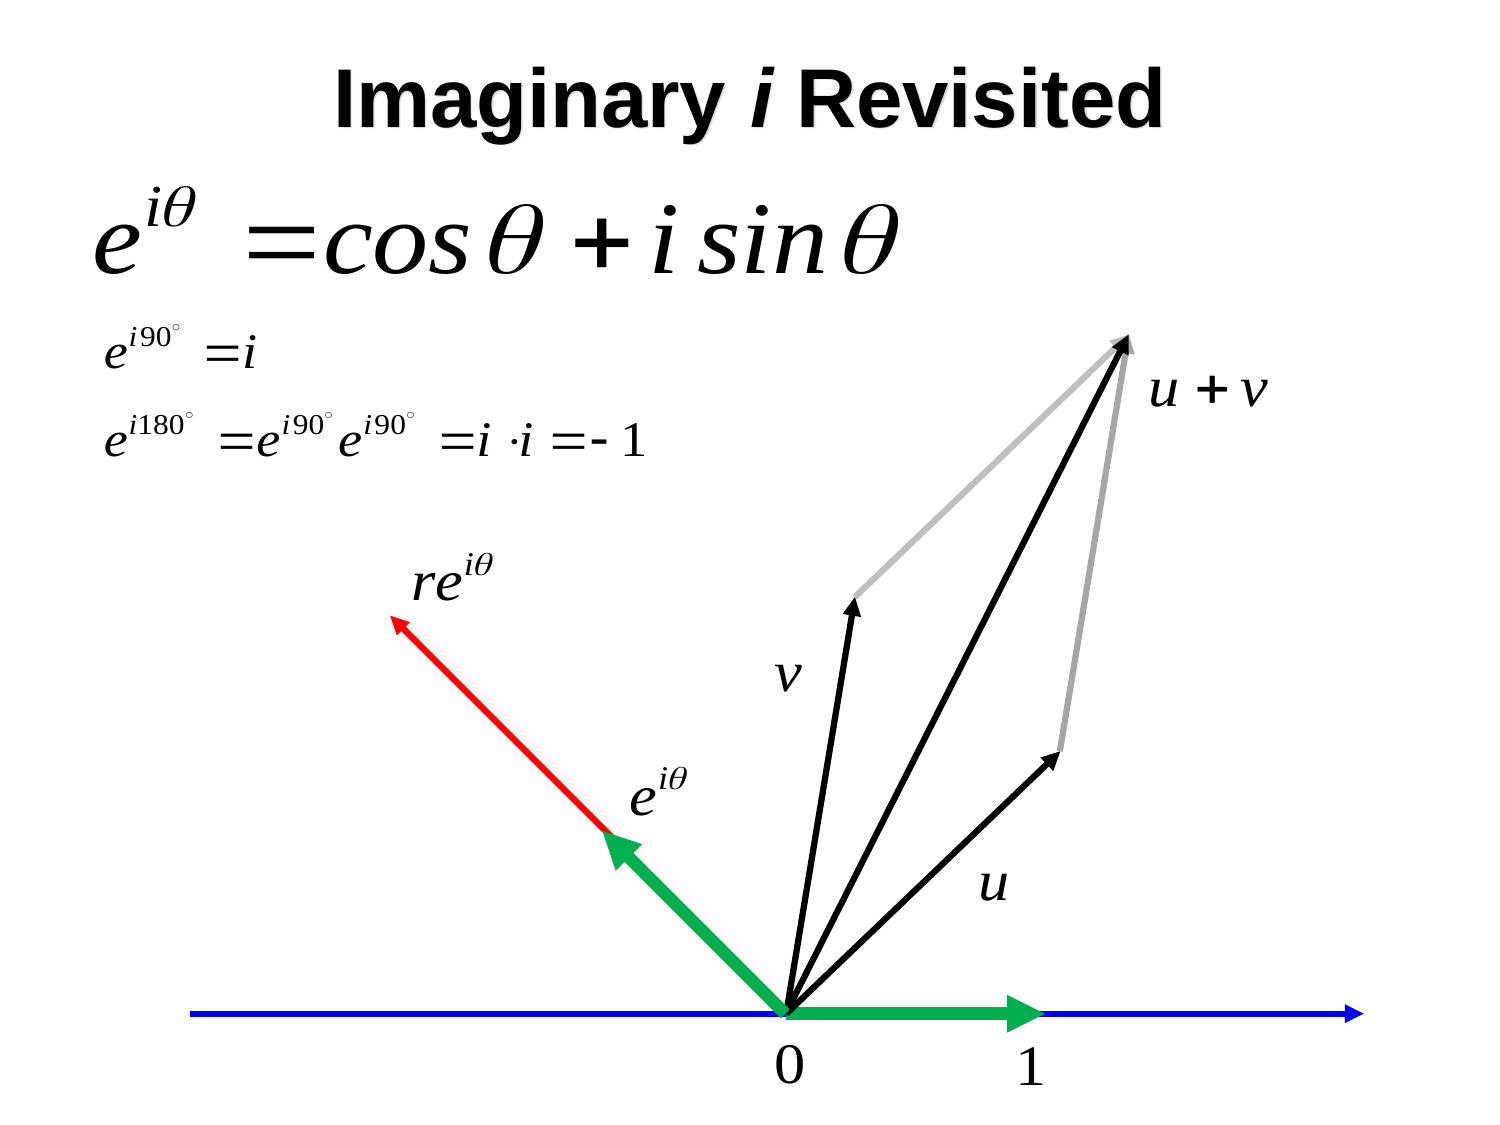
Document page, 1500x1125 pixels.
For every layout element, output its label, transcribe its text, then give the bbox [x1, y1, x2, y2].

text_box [405, 543, 503, 610]
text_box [84, 169, 916, 289]
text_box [770, 1037, 812, 1093]
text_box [785, 334, 1129, 1015]
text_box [99, 310, 649, 465]
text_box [770, 644, 815, 700]
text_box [1144, 360, 1280, 415]
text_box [975, 854, 1020, 910]
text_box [1016, 1039, 1045, 1092]
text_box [624, 757, 695, 824]
title Imaginary i Revisited [24, 24, 1476, 163]
